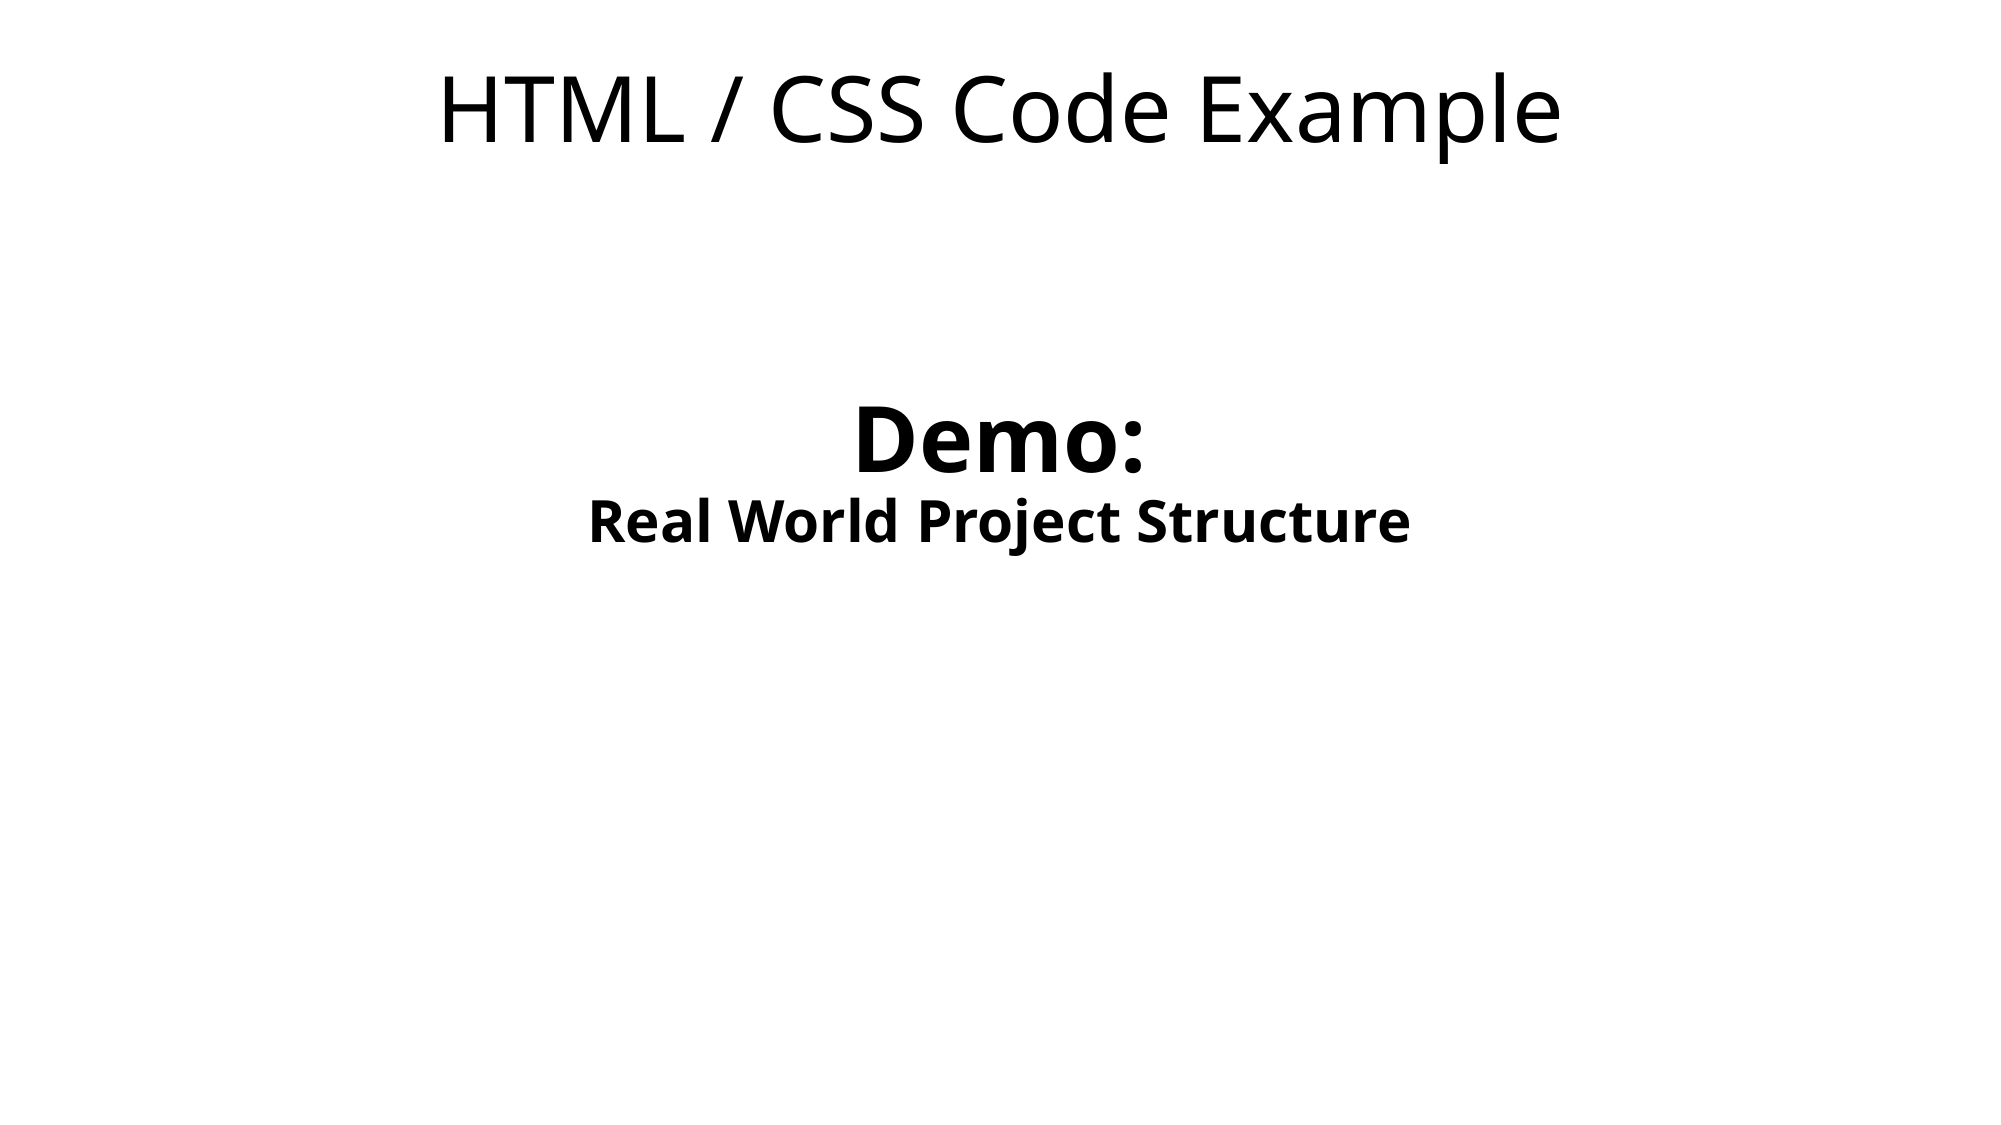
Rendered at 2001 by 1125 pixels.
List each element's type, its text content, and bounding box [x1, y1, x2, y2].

title HTML / CSS Code Example [102, 3, 1899, 222]
text_box Demo: Real World Project Structure [100, 365, 1899, 583]
